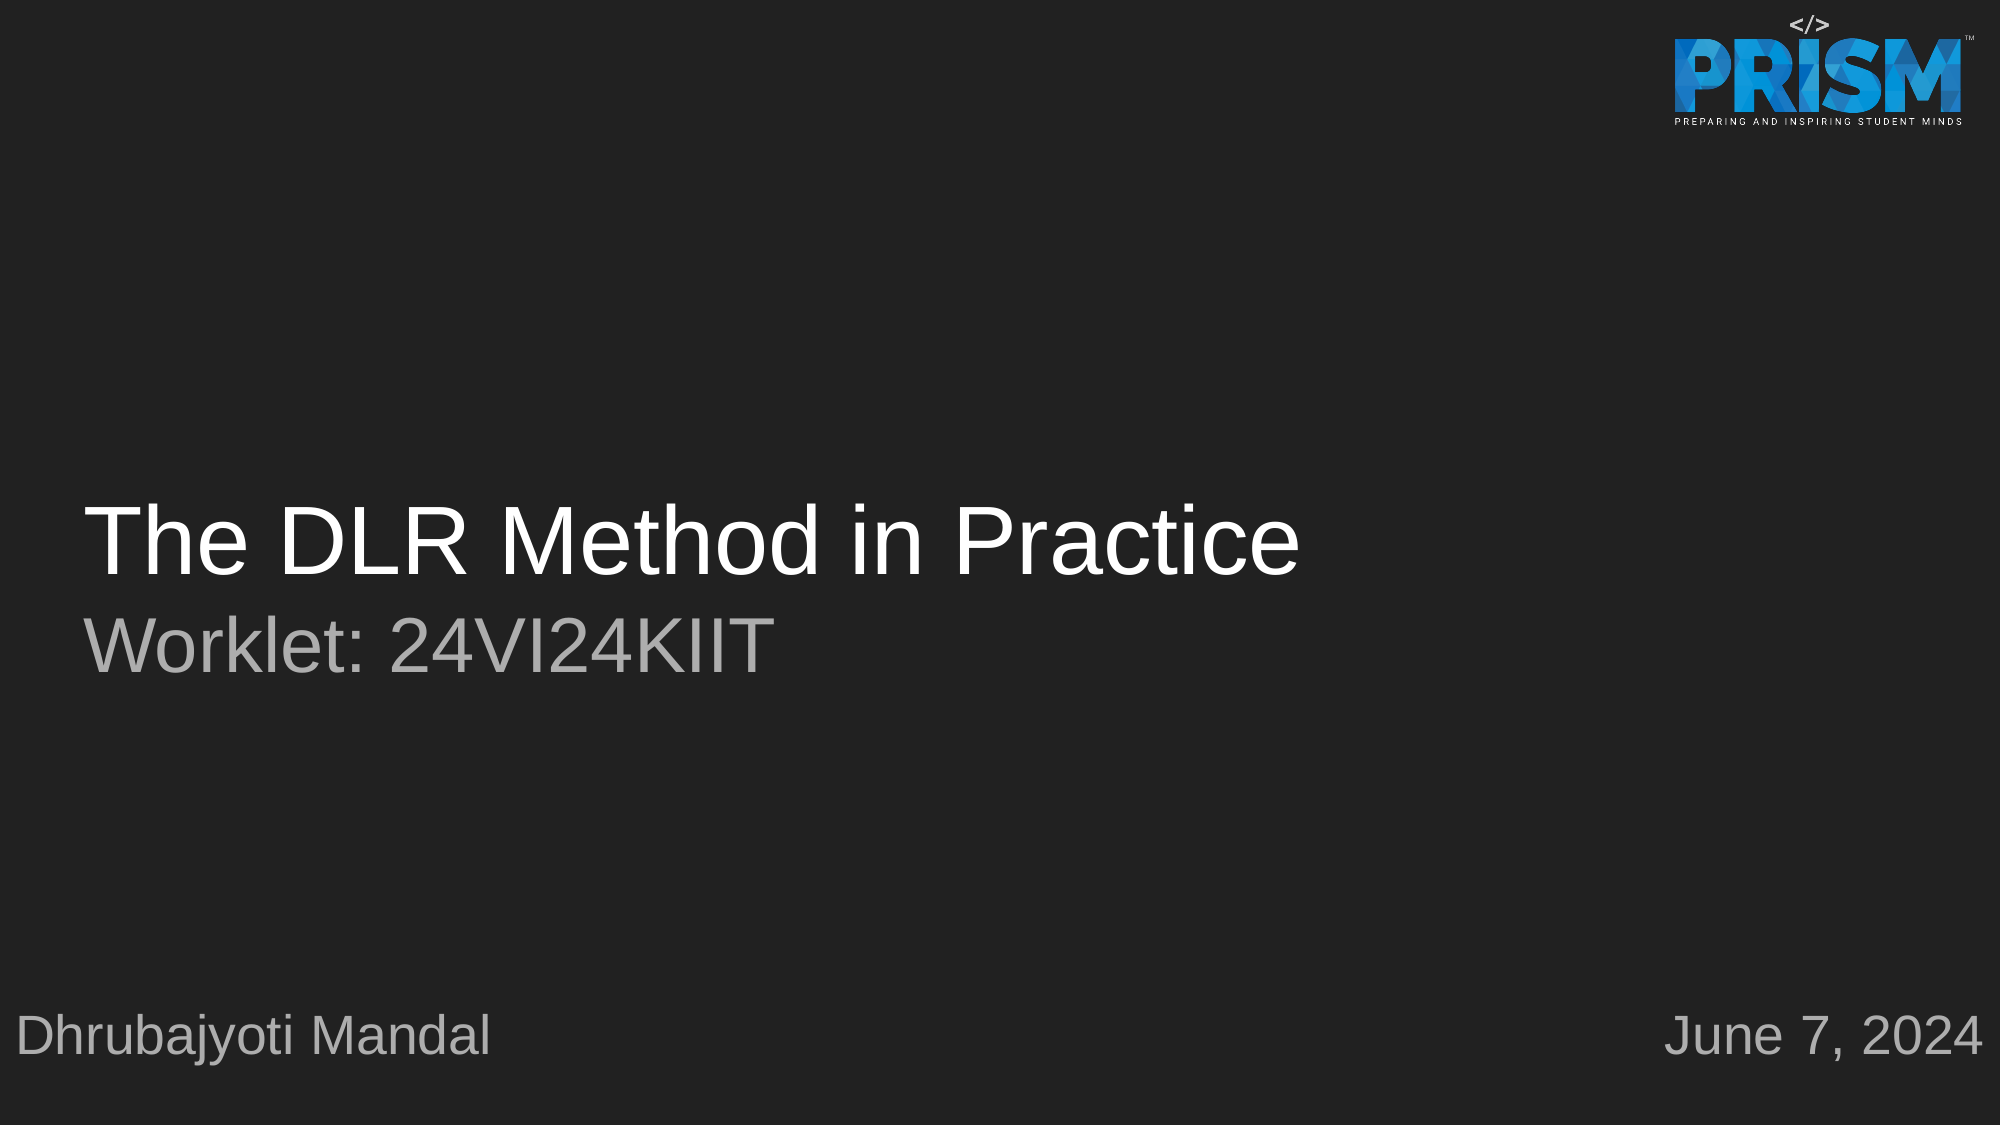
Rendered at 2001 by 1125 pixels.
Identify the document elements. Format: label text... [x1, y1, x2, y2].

title The DLR Method in Practice [68, 435, 1932, 579]
picture [1675, 15, 1974, 125]
subtitle Worklet: 24VI24KIIT [68, 579, 1932, 717]
subtitle June 7, 2024 [1449, 984, 2000, 1080]
subtitle Dhrubajyoti Mandal [0, 984, 550, 1080]
